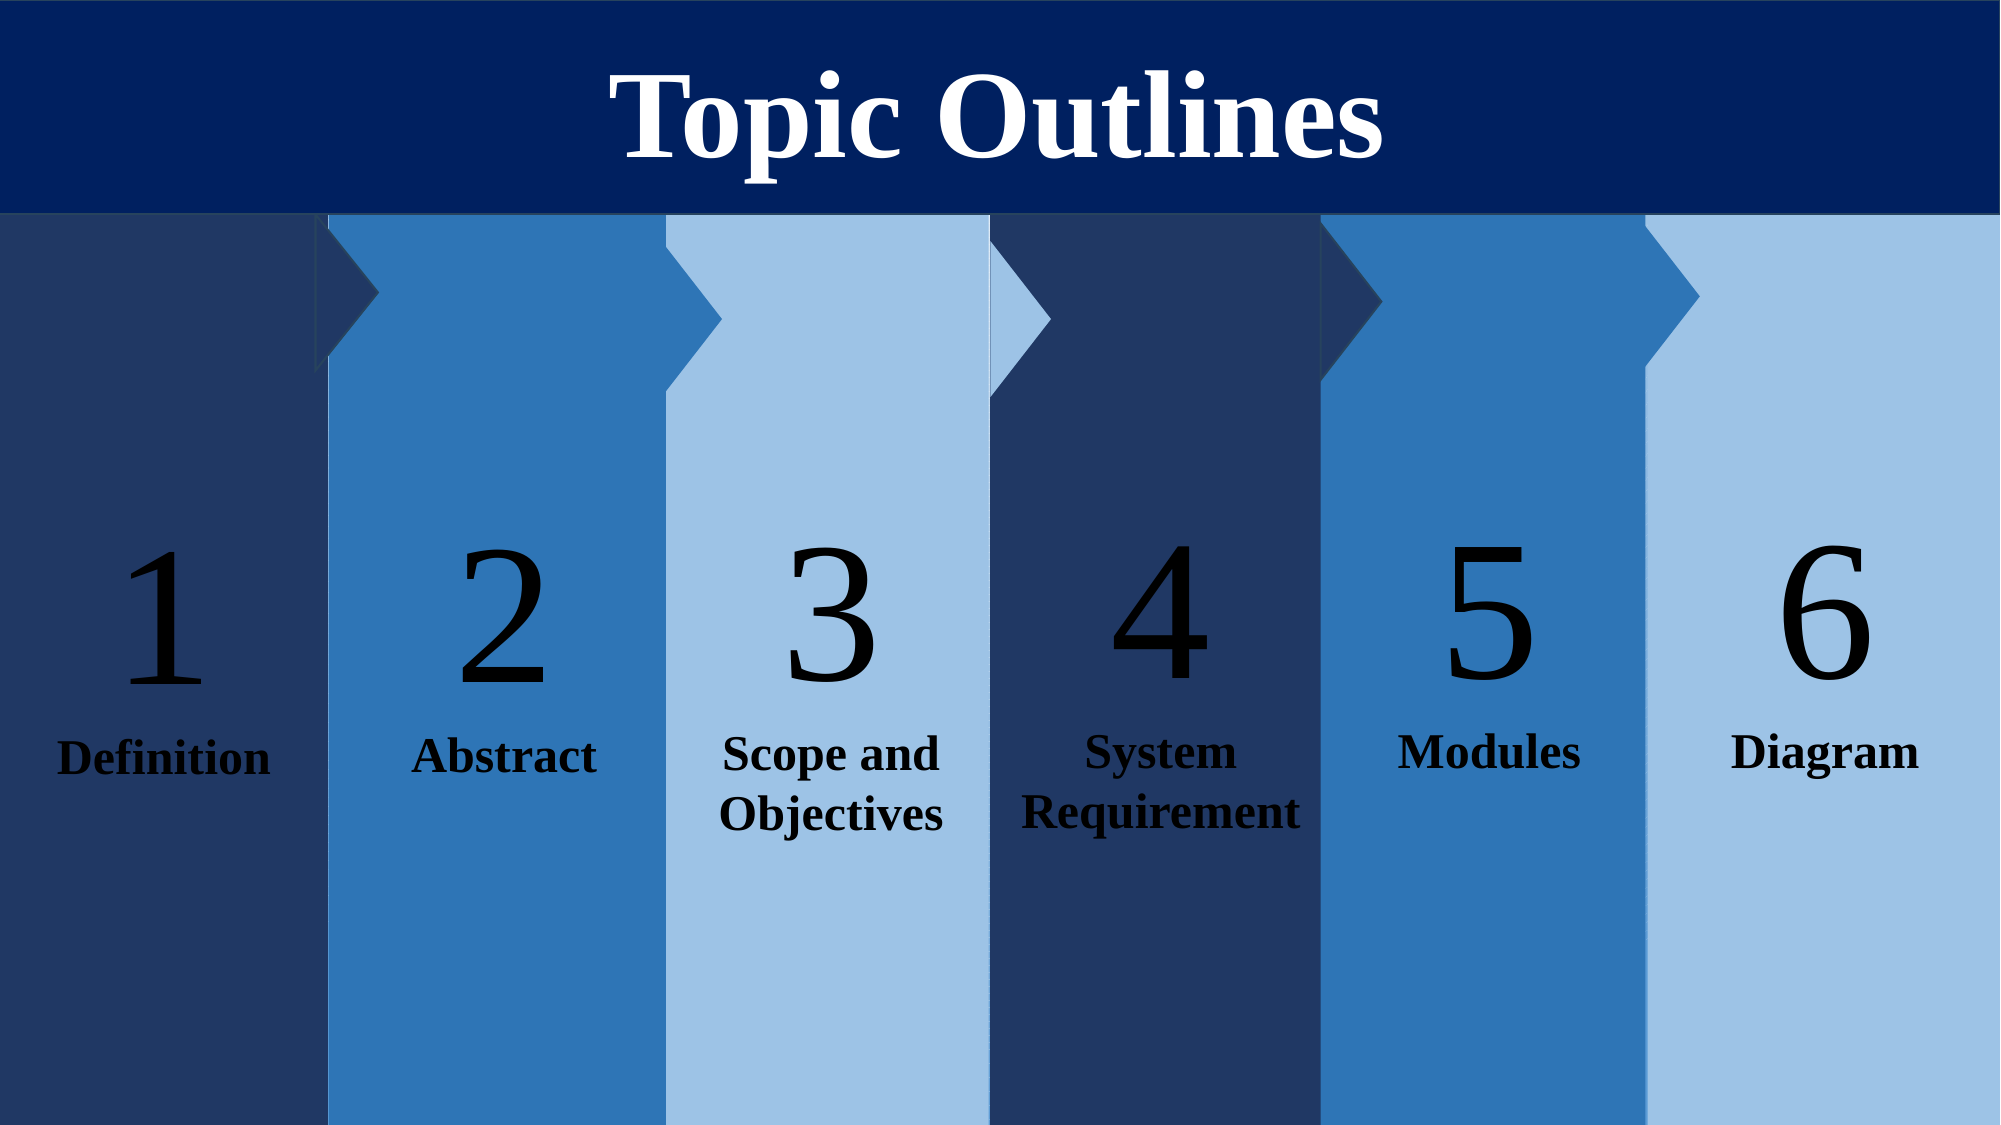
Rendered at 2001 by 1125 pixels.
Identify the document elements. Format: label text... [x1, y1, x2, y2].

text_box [378, 196, 722, 1125]
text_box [1051, 196, 1382, 1125]
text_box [0, 196, 378, 1125]
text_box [1382, 196, 1700, 1125]
text_box Topic Outlines [0, 0, 2000, 196]
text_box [722, 196, 1051, 1125]
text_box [1700, 196, 2000, 1125]
